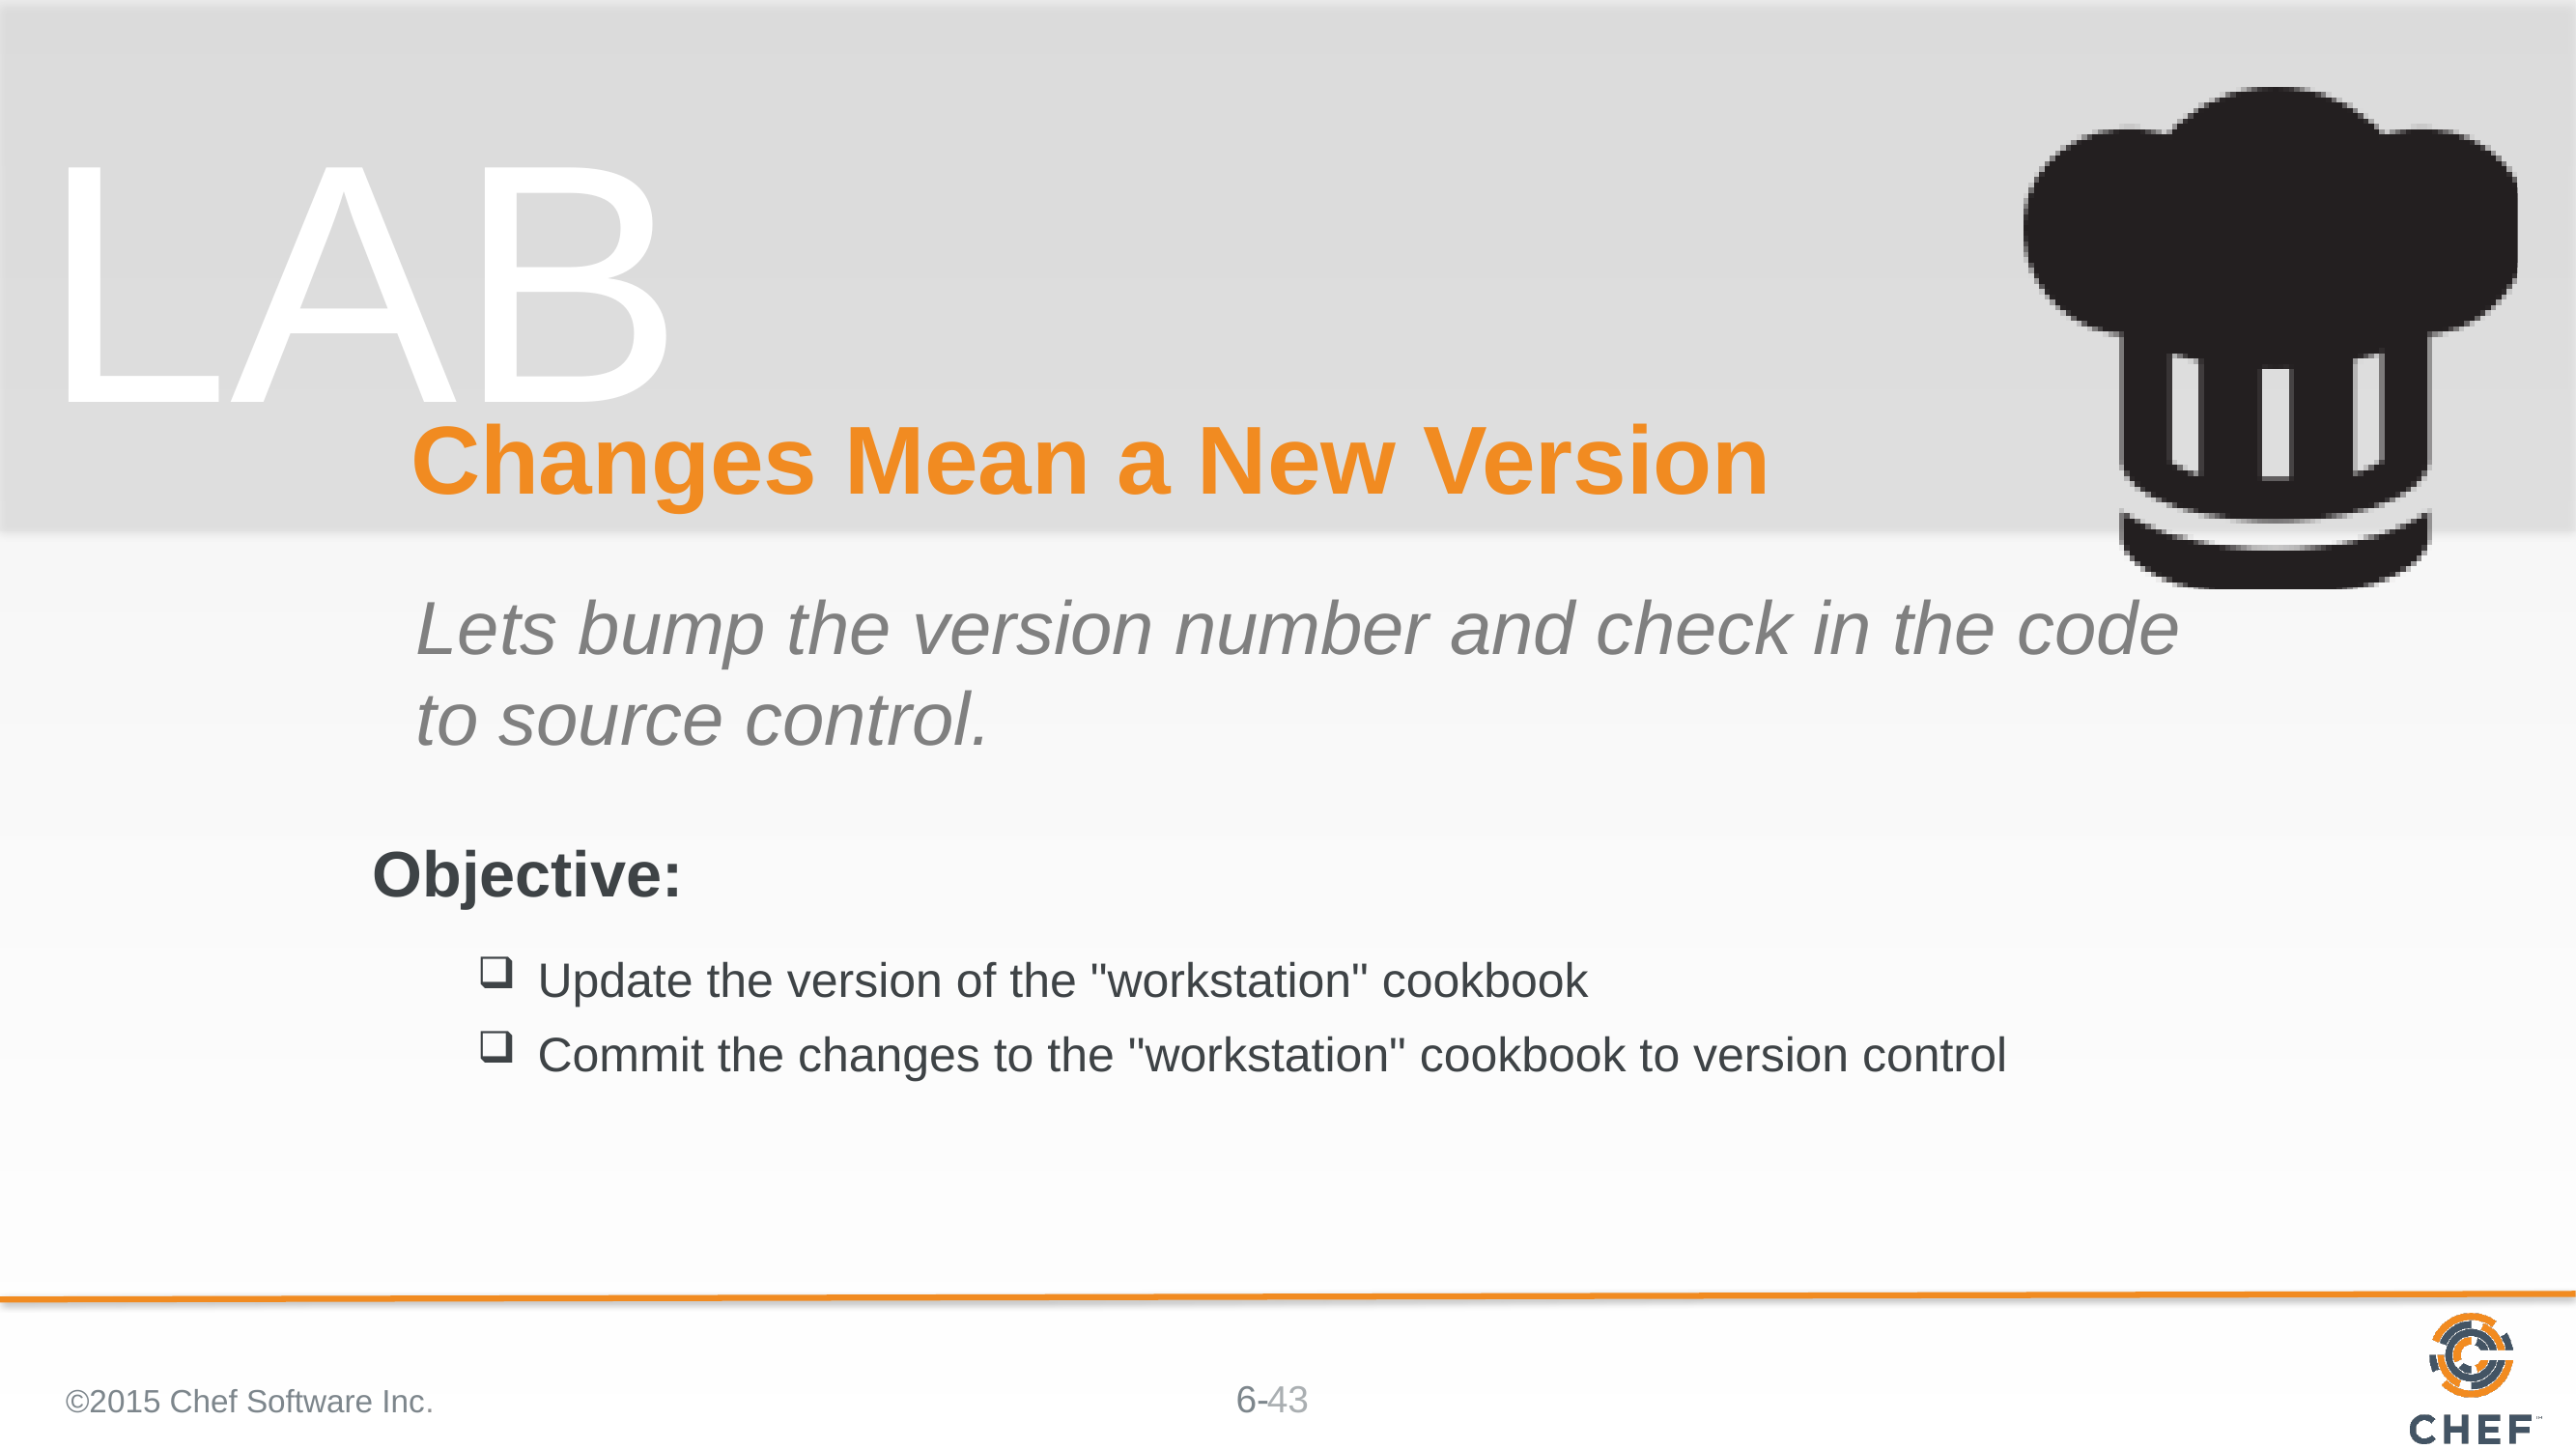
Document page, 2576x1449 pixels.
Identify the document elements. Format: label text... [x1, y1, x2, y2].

title Changes Mean a New Version [396, 395, 2135, 531]
picture [2399, 1297, 2550, 1449]
footer ©2015 Chef Software Inc. [51, 1359, 952, 1440]
slide_number 43 [998, 1359, 1578, 1437]
list Update the version of the "workstation" cookbook Commit the changes to the "workstation" cookbook to version control [477, 949, 2271, 1243]
list Lets bump the version number and check in the code to source control. [396, 549, 2191, 791]
